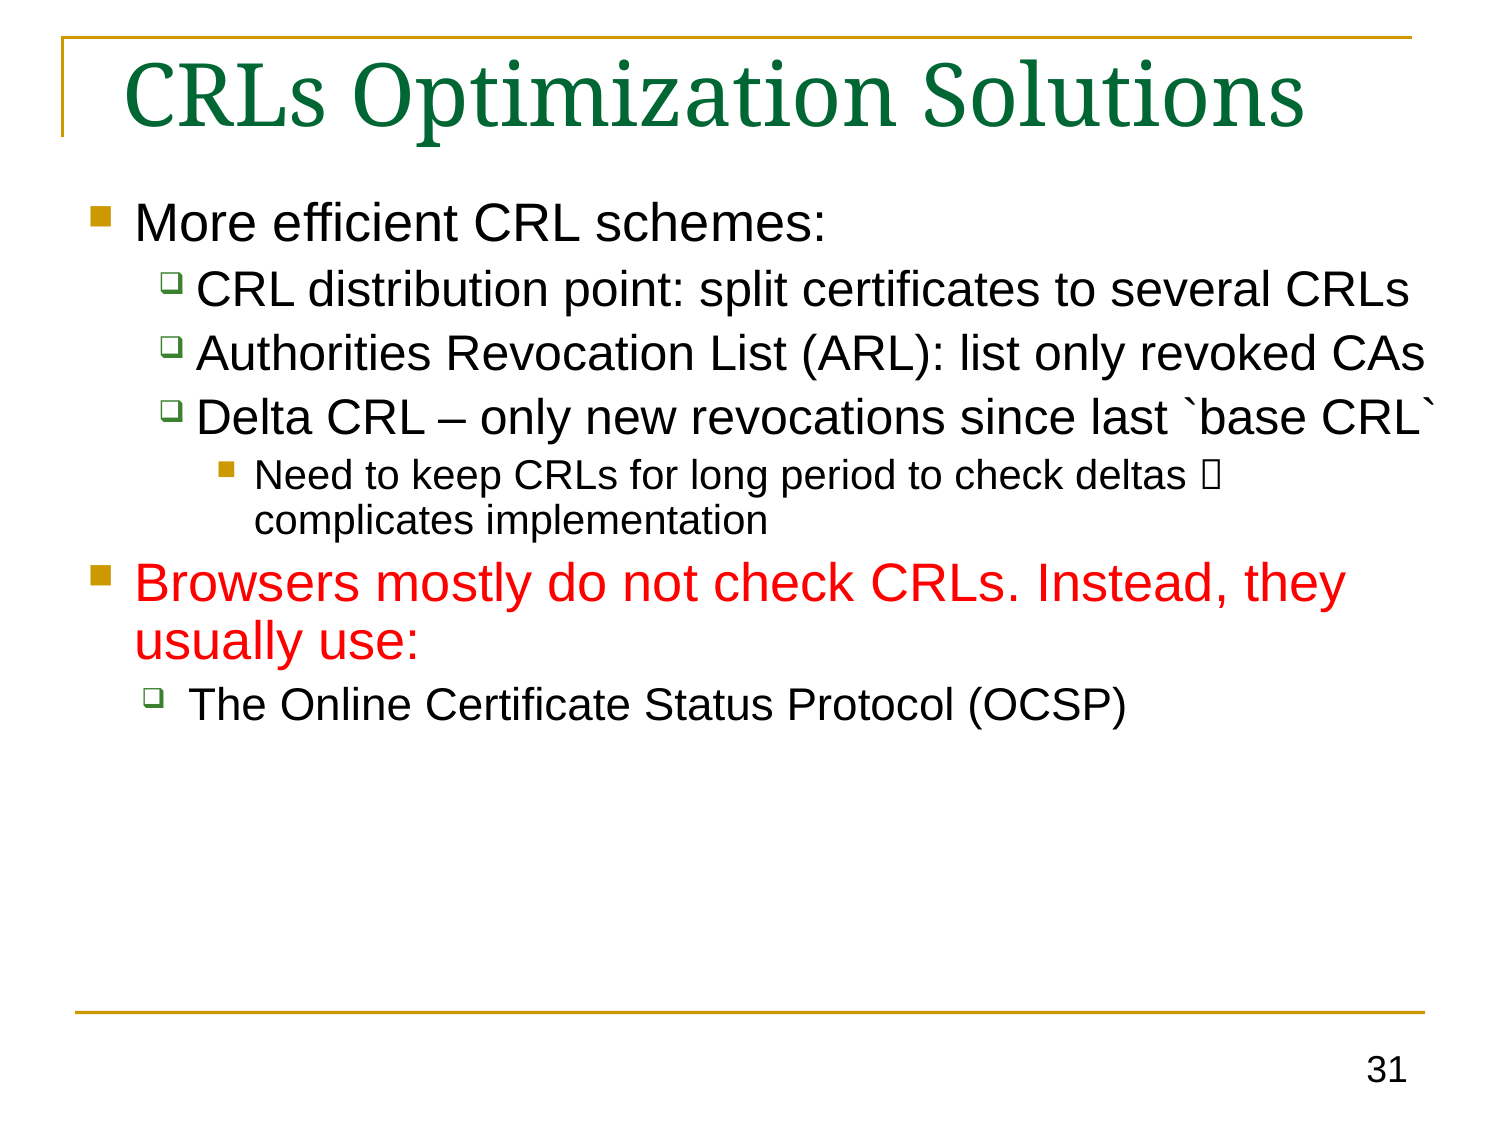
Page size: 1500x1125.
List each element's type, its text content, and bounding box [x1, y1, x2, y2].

text_box 31 [1351, 1023, 1424, 1098]
title CRLs Optimization Solutions [107, 31, 1383, 187]
list More efficient CRL schemes: CRL distribution point: split certificates to several CRLs Authorities Revocation List (ARL): list only revoked CAs Delta CRL – only new revocations since last `base CRL` Need to keep CRLs for long period to check deltas  complicates implementation Browsers mostly do not check CRLs. Instead, they usually use: The Online Certificate Status Protocol (OCSP) [51, 187, 1455, 1003]
